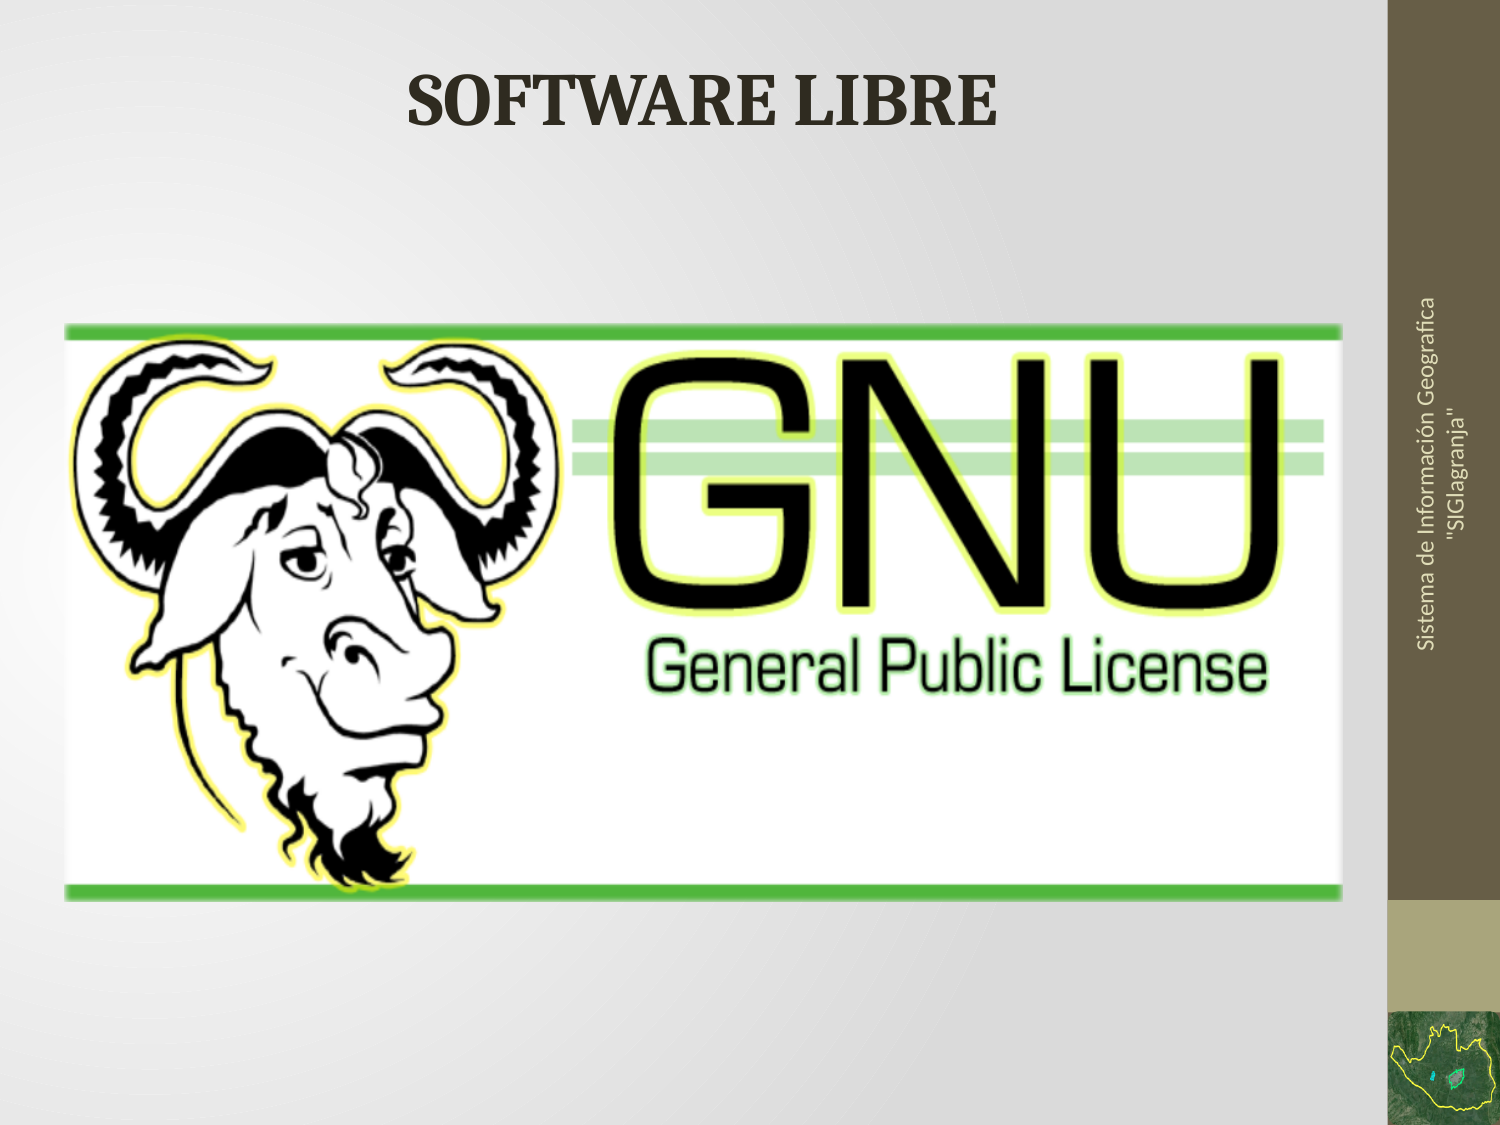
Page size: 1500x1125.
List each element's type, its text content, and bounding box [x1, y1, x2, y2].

picture [1387, 1010, 1500, 1125]
text_box SOFTWARE LIBRE [114, 42, 1293, 148]
footer Sistema de Información Geografica "SIGlagranja" [1408, 280, 1469, 669]
picture [64, 322, 1343, 903]
